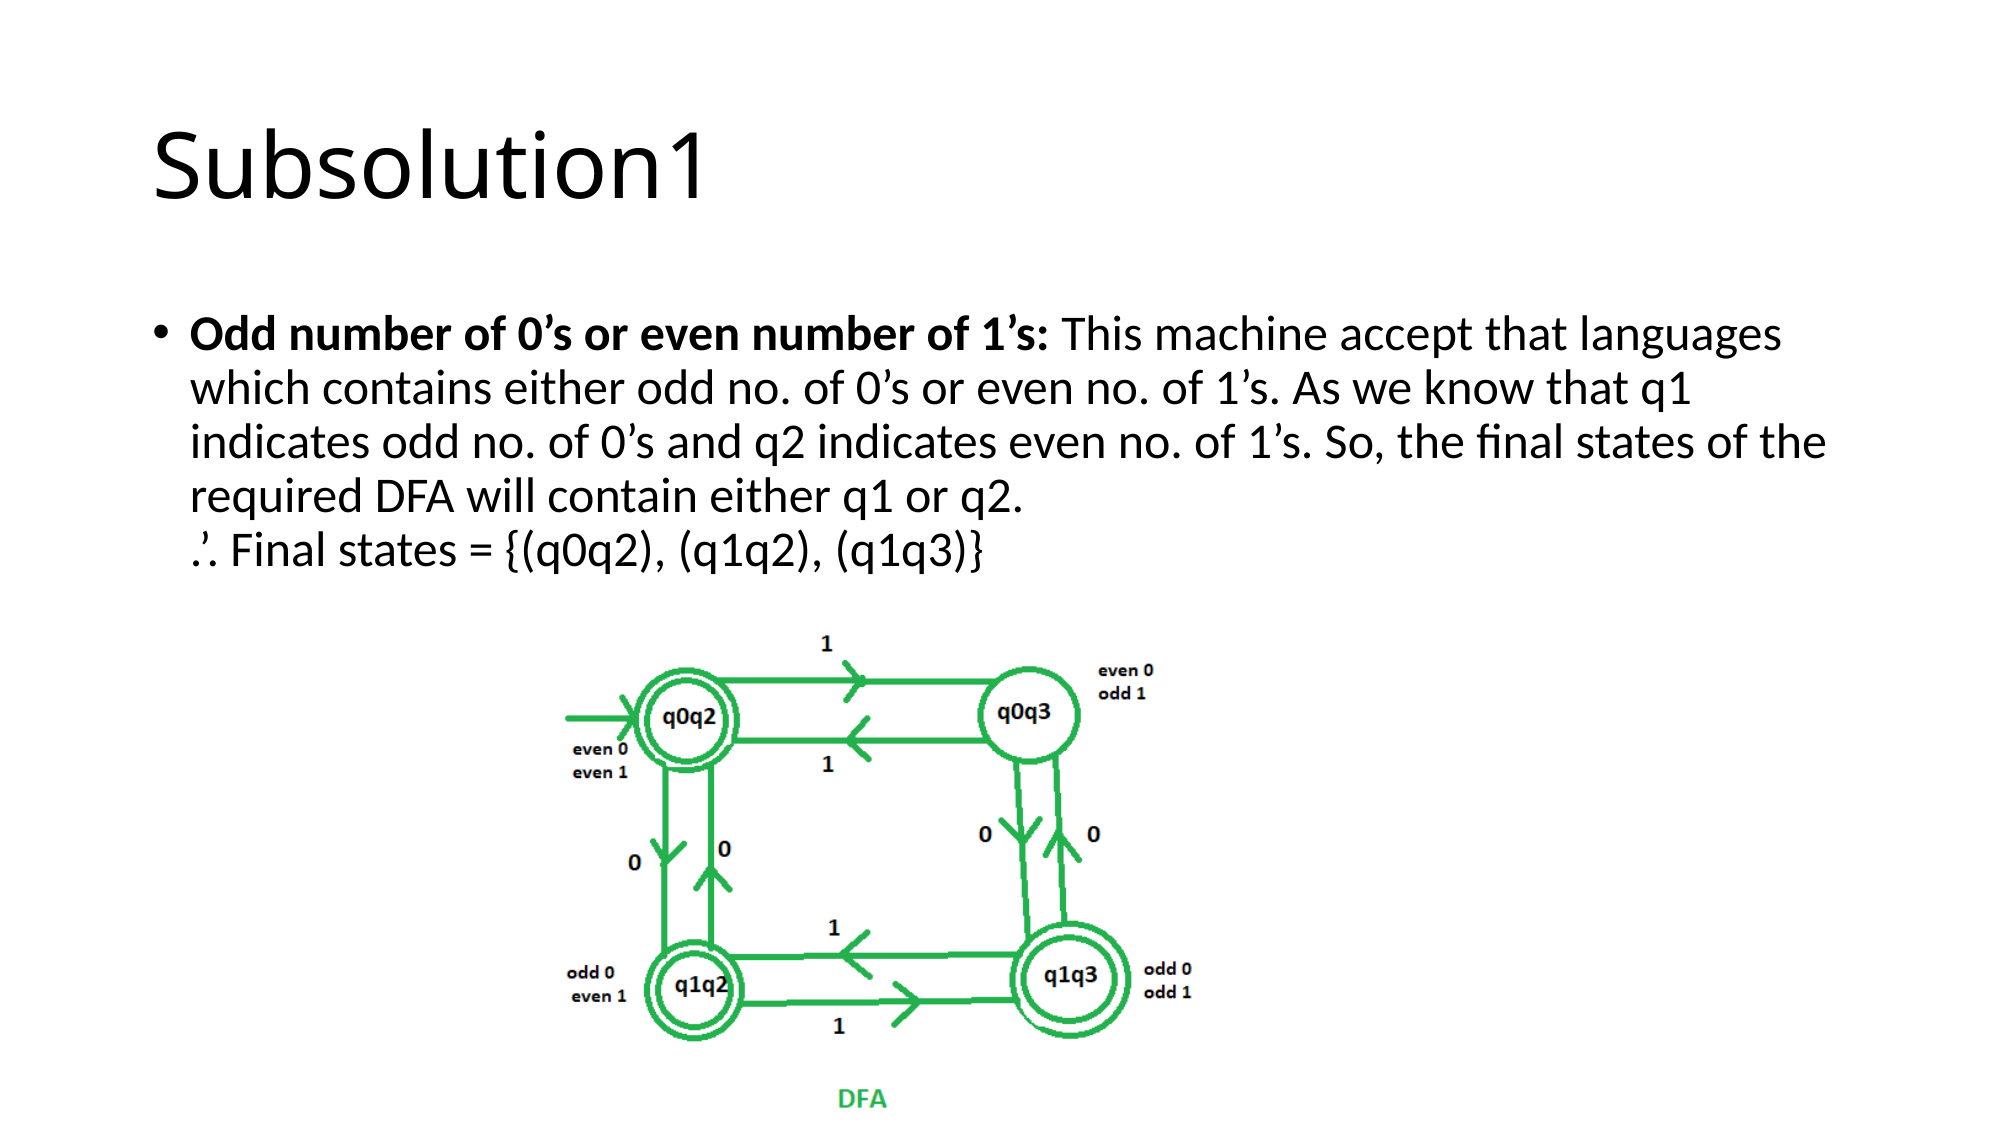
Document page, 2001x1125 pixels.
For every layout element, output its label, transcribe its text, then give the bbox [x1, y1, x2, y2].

picture [553, 595, 1204, 1125]
list Odd number of 0’s or even number of 1’s: This machine accept that languages which contains either odd no. of 0’s or even no. of 1’s. As we know that q1 indicates odd no. of 0’s and q2 indicates even no. of 1’s. So, the final states of the required DFA will contain either q1 or q2. .’. Final states = {(q0q2), (q1q2), (q1q3)} [137, 299, 1863, 1014]
title Subsolution1 [137, 59, 1863, 278]
